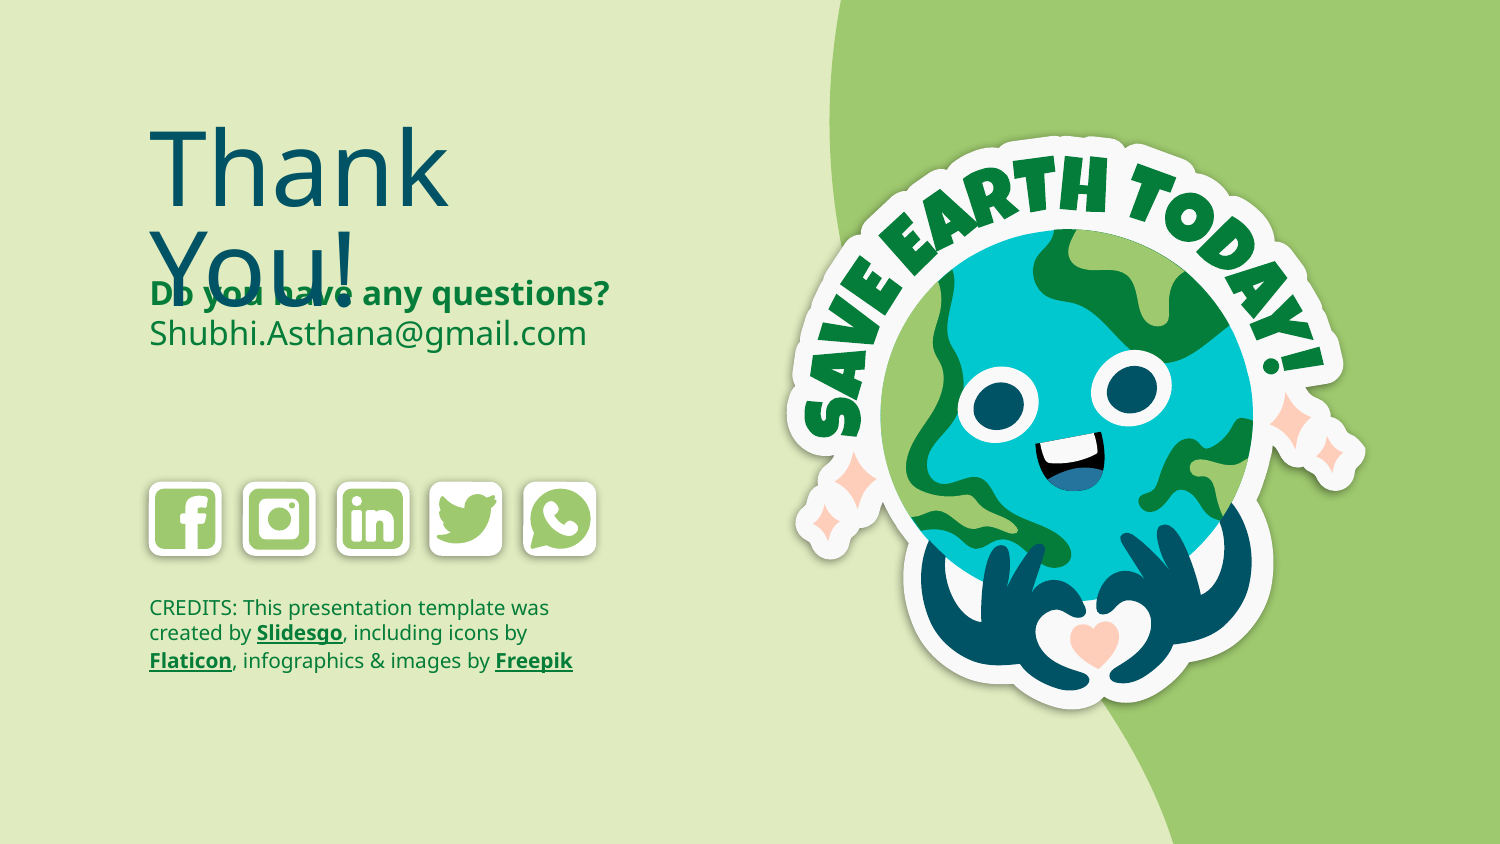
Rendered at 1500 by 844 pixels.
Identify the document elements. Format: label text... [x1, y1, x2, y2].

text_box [336, 481, 410, 556]
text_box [429, 481, 503, 556]
title Thank You! [134, 111, 675, 249]
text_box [523, 481, 597, 556]
subtitle Do you have any questions? Shubhi.Asthana@gmail.com [134, 257, 651, 453]
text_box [242, 481, 316, 556]
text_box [148, 481, 222, 556]
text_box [786, 135, 1367, 710]
